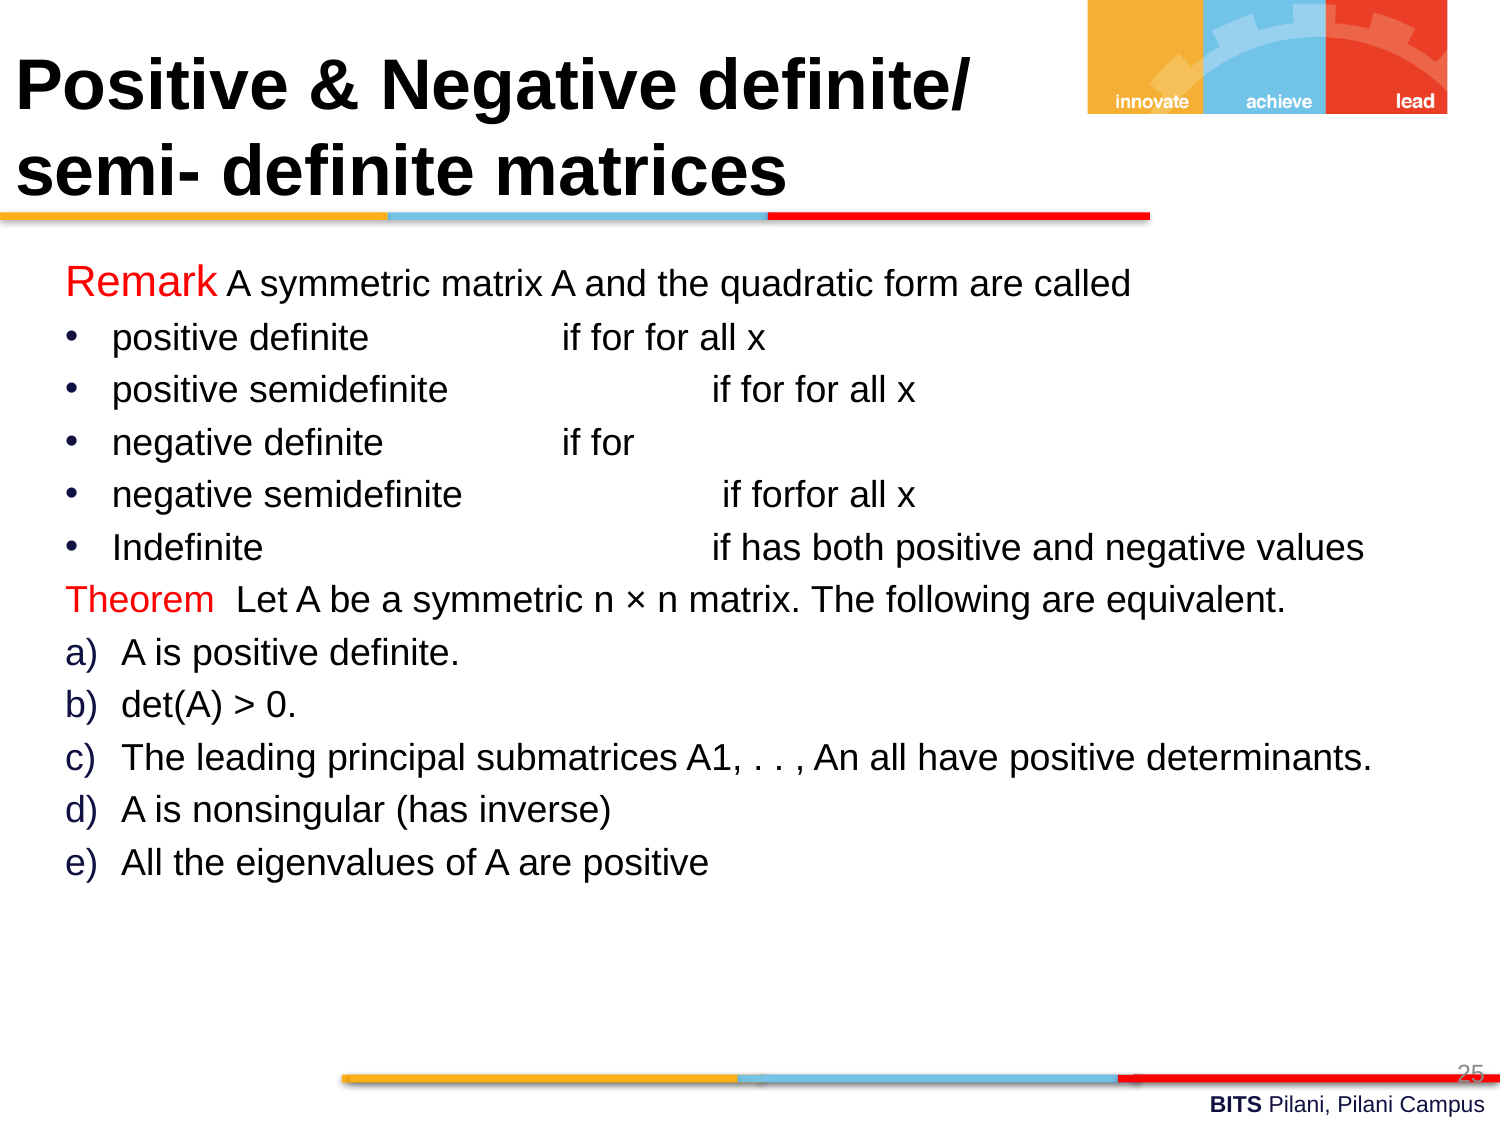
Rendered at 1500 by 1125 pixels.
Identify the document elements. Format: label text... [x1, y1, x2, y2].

slide_number 25 [1149, 1042, 1500, 1103]
title Positive & Negative definite/ semi- definite matrices [0, 29, 1400, 218]
picture [1087, 0, 1448, 114]
